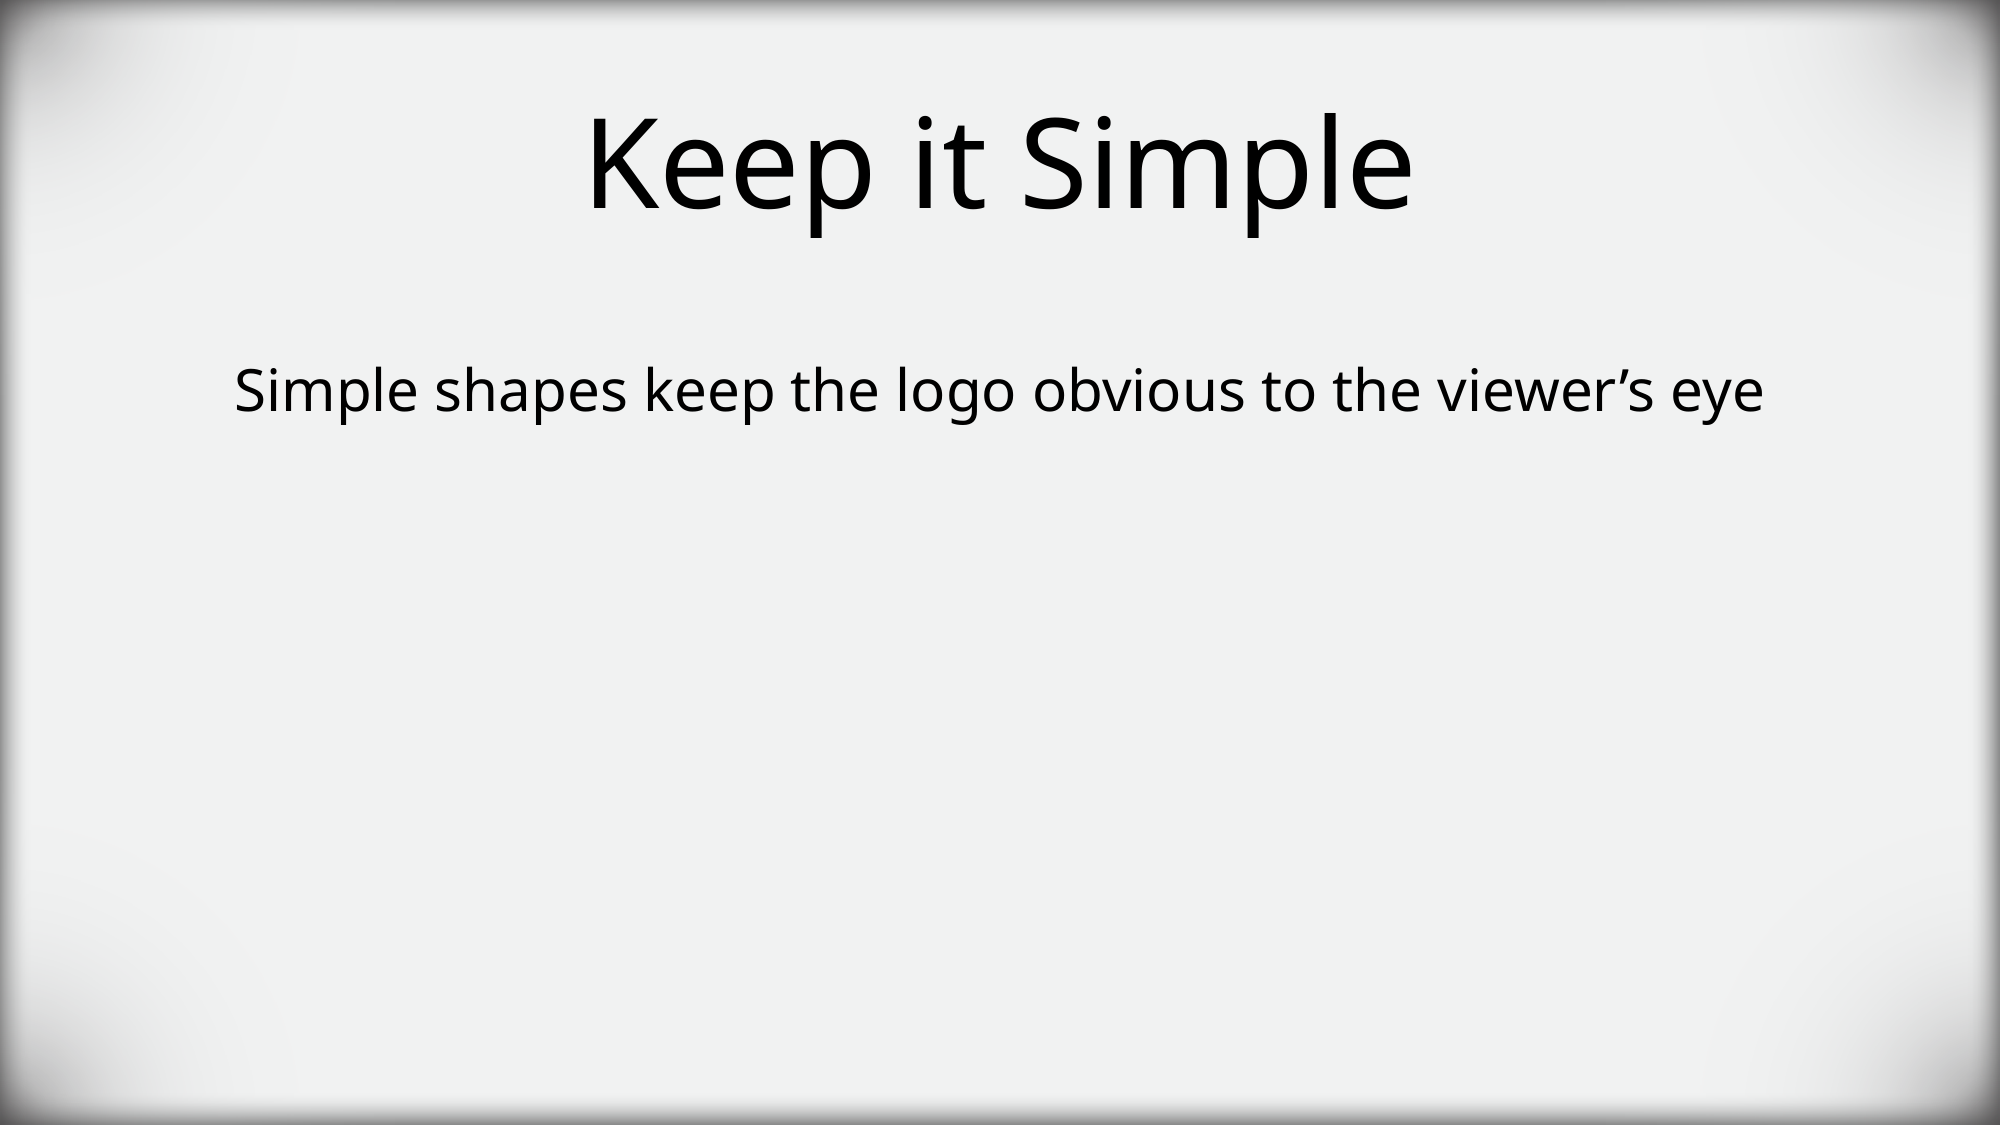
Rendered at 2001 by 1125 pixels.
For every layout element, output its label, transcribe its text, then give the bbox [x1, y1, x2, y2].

list Simple shapes keep the logo obvious to the viewer’s eye [137, 346, 1863, 1014]
title Keep it Simple [137, 59, 1863, 278]
picture [0, 0, 2000, 1125]
